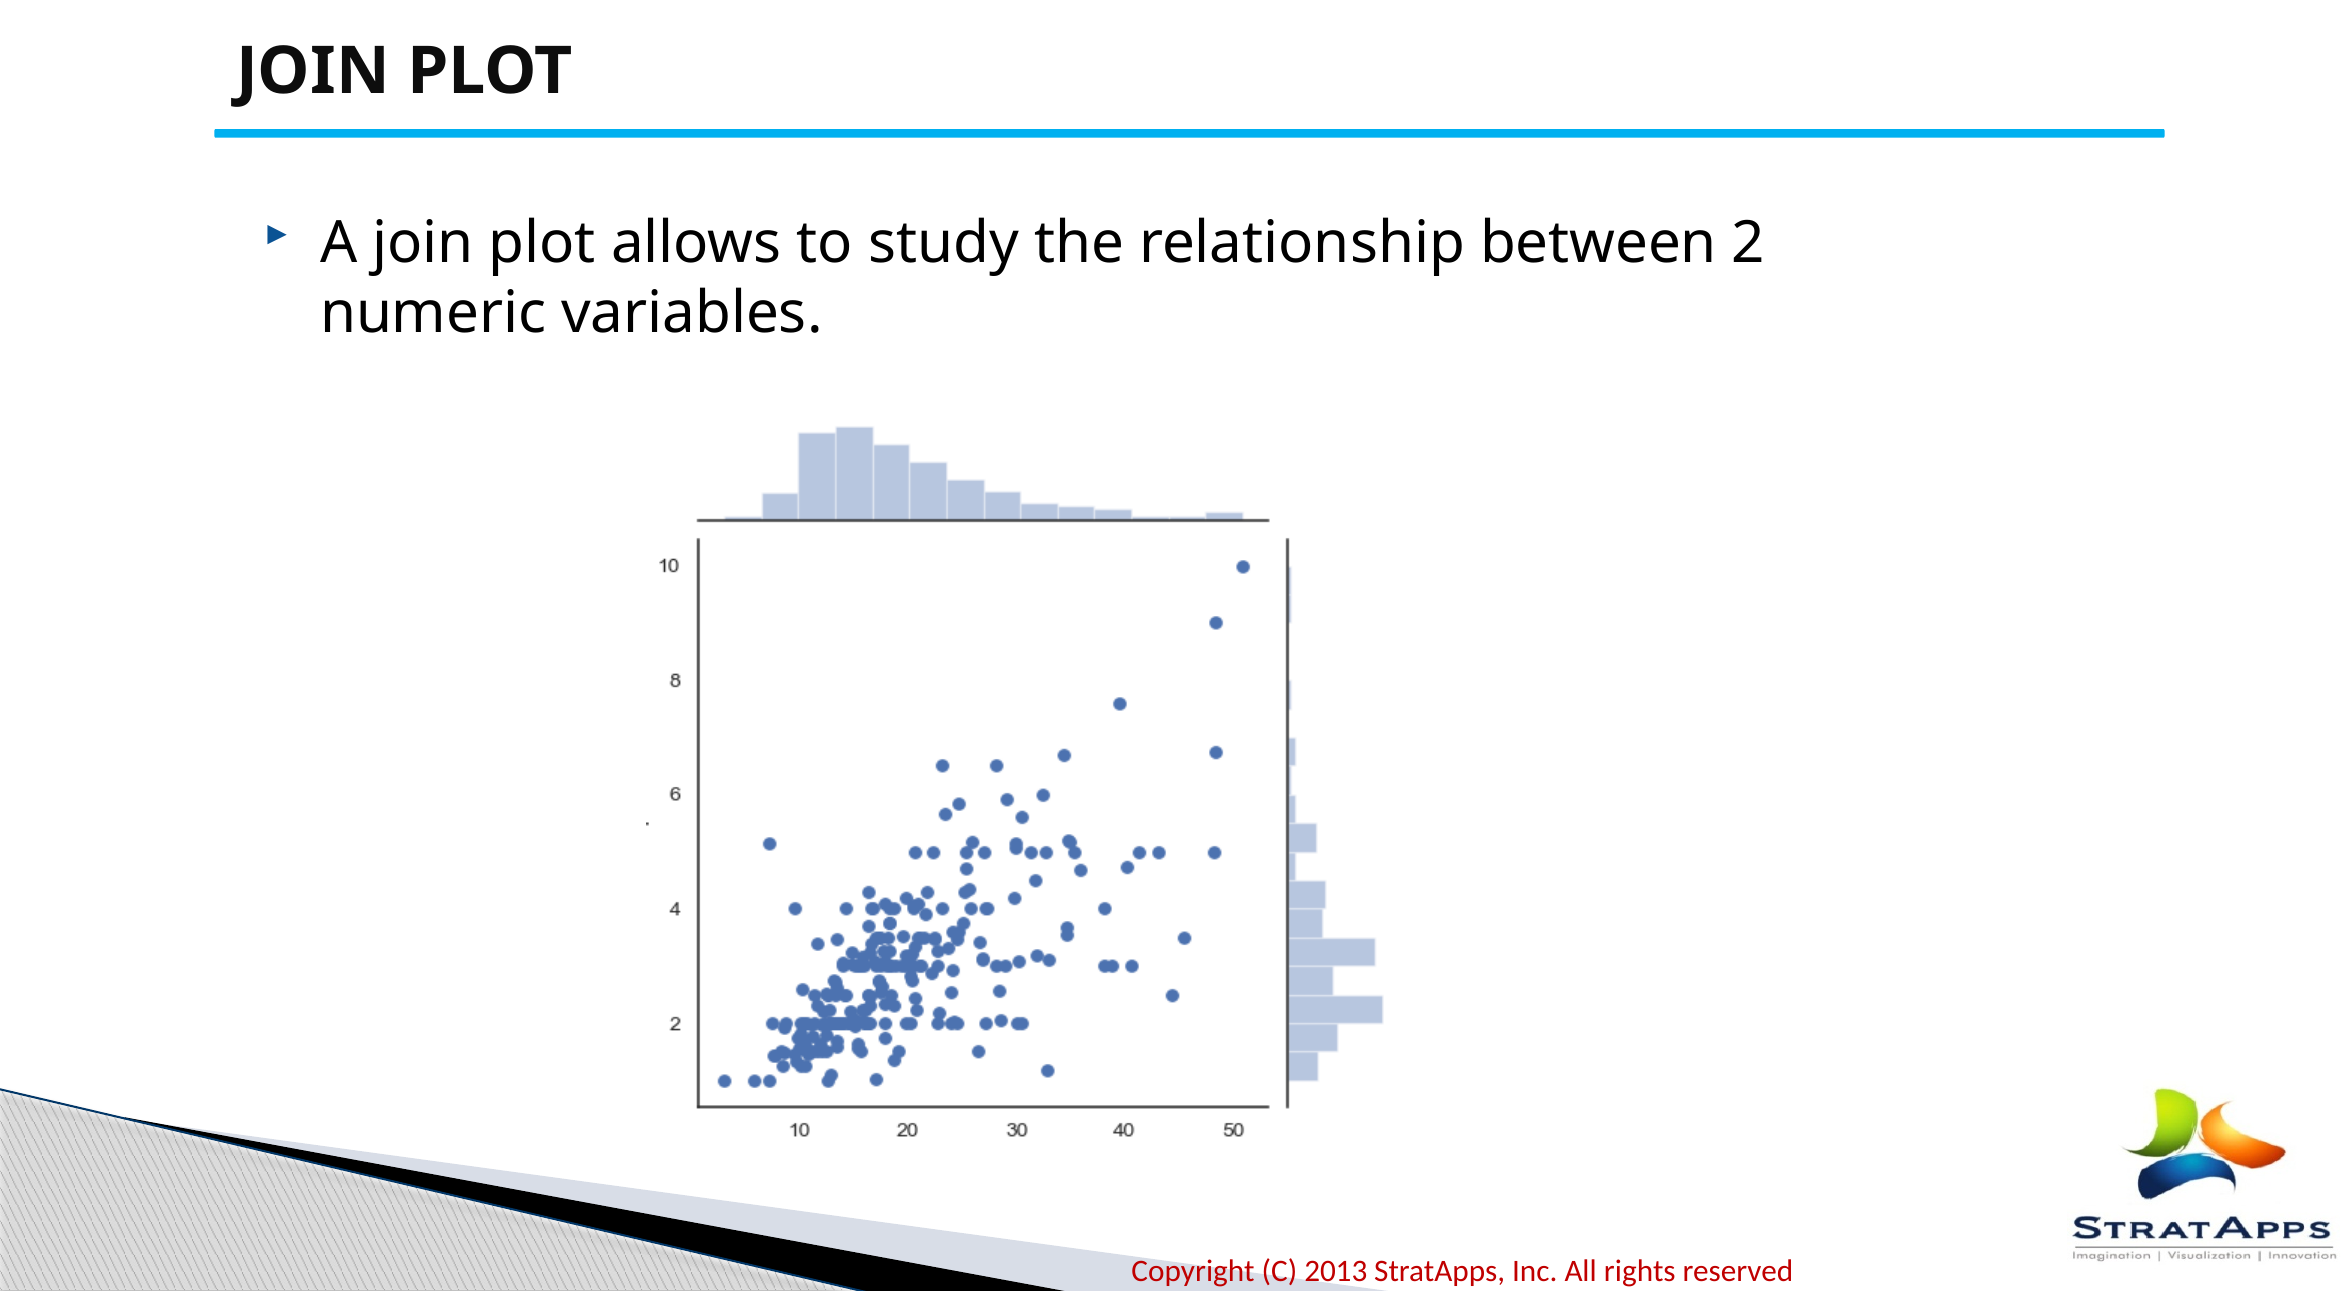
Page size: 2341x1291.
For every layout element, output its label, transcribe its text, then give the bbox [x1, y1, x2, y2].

picture [2067, 1060, 2341, 1291]
picture [646, 422, 1411, 1144]
list A join plot allows to study the relationship between 2 numeric variables. [219, 194, 1887, 443]
title JOIN PLOT [216, 17, 2107, 117]
